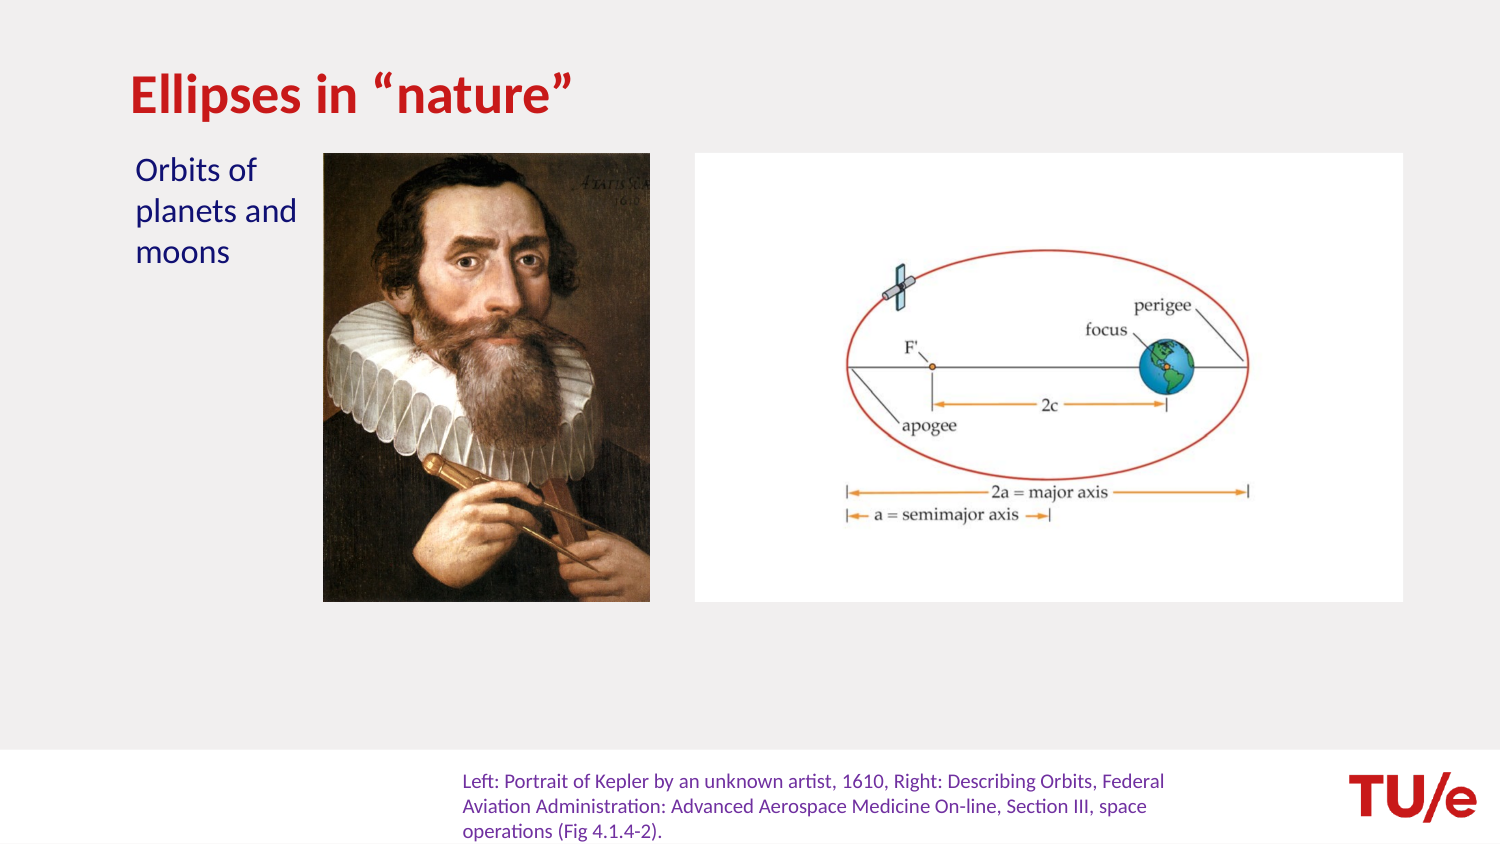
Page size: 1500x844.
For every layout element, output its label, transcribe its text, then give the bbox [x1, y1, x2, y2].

text_box Ellipses in “nature” [115, 50, 1029, 133]
picture [323, 153, 650, 602]
picture [801, 246, 1278, 530]
text_box Left: Portrait of Kepler by an unknown artist, 1610, Right: Describing Orbits, Federal Aviation Administration: Advanced Aerospace Medicine On-line, Section III, space operations (Fig 4.1.4-2). [447, 760, 1191, 844]
list Orbits of planets and moons [135, 147, 348, 803]
text_box [694, 152, 1404, 603]
picture [1336, 759, 1489, 835]
